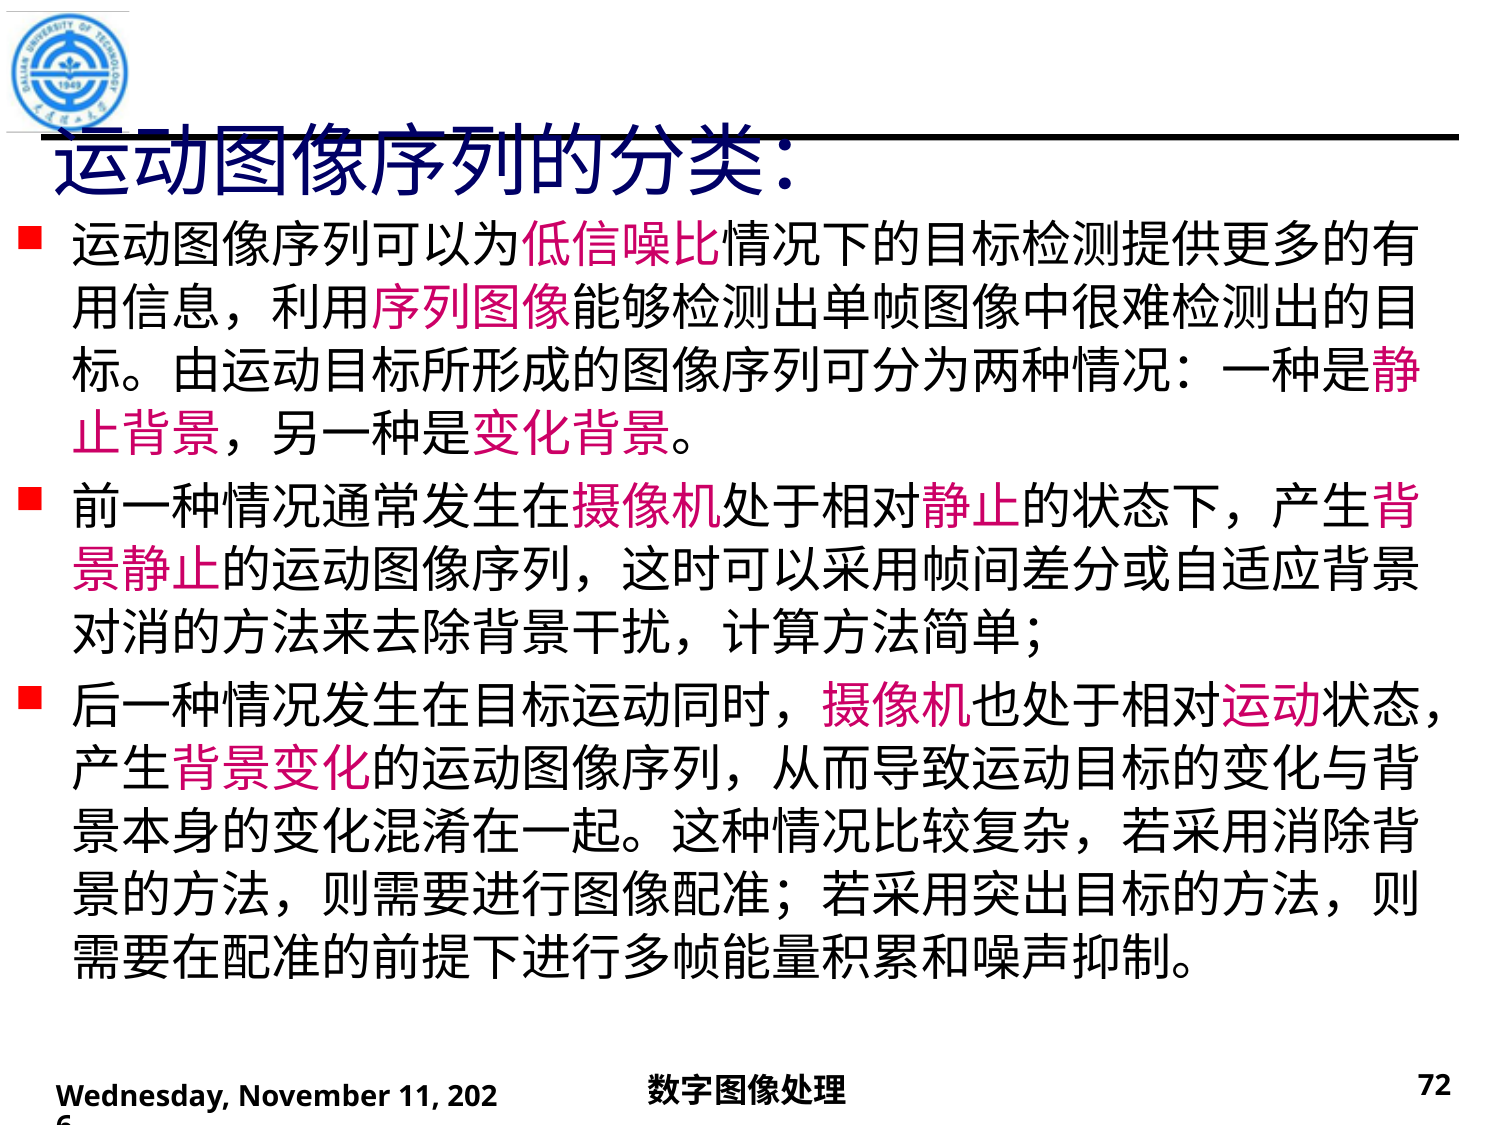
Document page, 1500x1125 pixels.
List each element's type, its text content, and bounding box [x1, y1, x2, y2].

list 运动图像序列可以为低信噪比情况下的目标检测提供更多的有用信息，利用序列图像能够检测出单帧图像中很难检测出的目标。由运动目标所形成的图像序列可分为两种情况：一种是静止背景，另一种是变化背景。 前一种情况通常发生在摄像机处于相对静止的状态下，产生背景静止的运动图像序列，这时可以采用帧间差分或自适应背景对消的方法来去除背景干扰，计算方法简单； 后一种情况发生在目标运动同时，摄像机也处于相对运动状态，产生背景变化的运动图像序列，从而导致运动目标的变化与背景本身的变化混淆在一起。这种情况比较复杂，若采用消除背景的方法，则需要进行图像配准；若采用突出目标的方法，则需要在配准的前提下进行多帧能量积累和噪声抑制。 [0, 201, 1470, 1041]
picture [6, 10, 130, 136]
title 运动图像序列的分类： [37, 64, 1129, 201]
